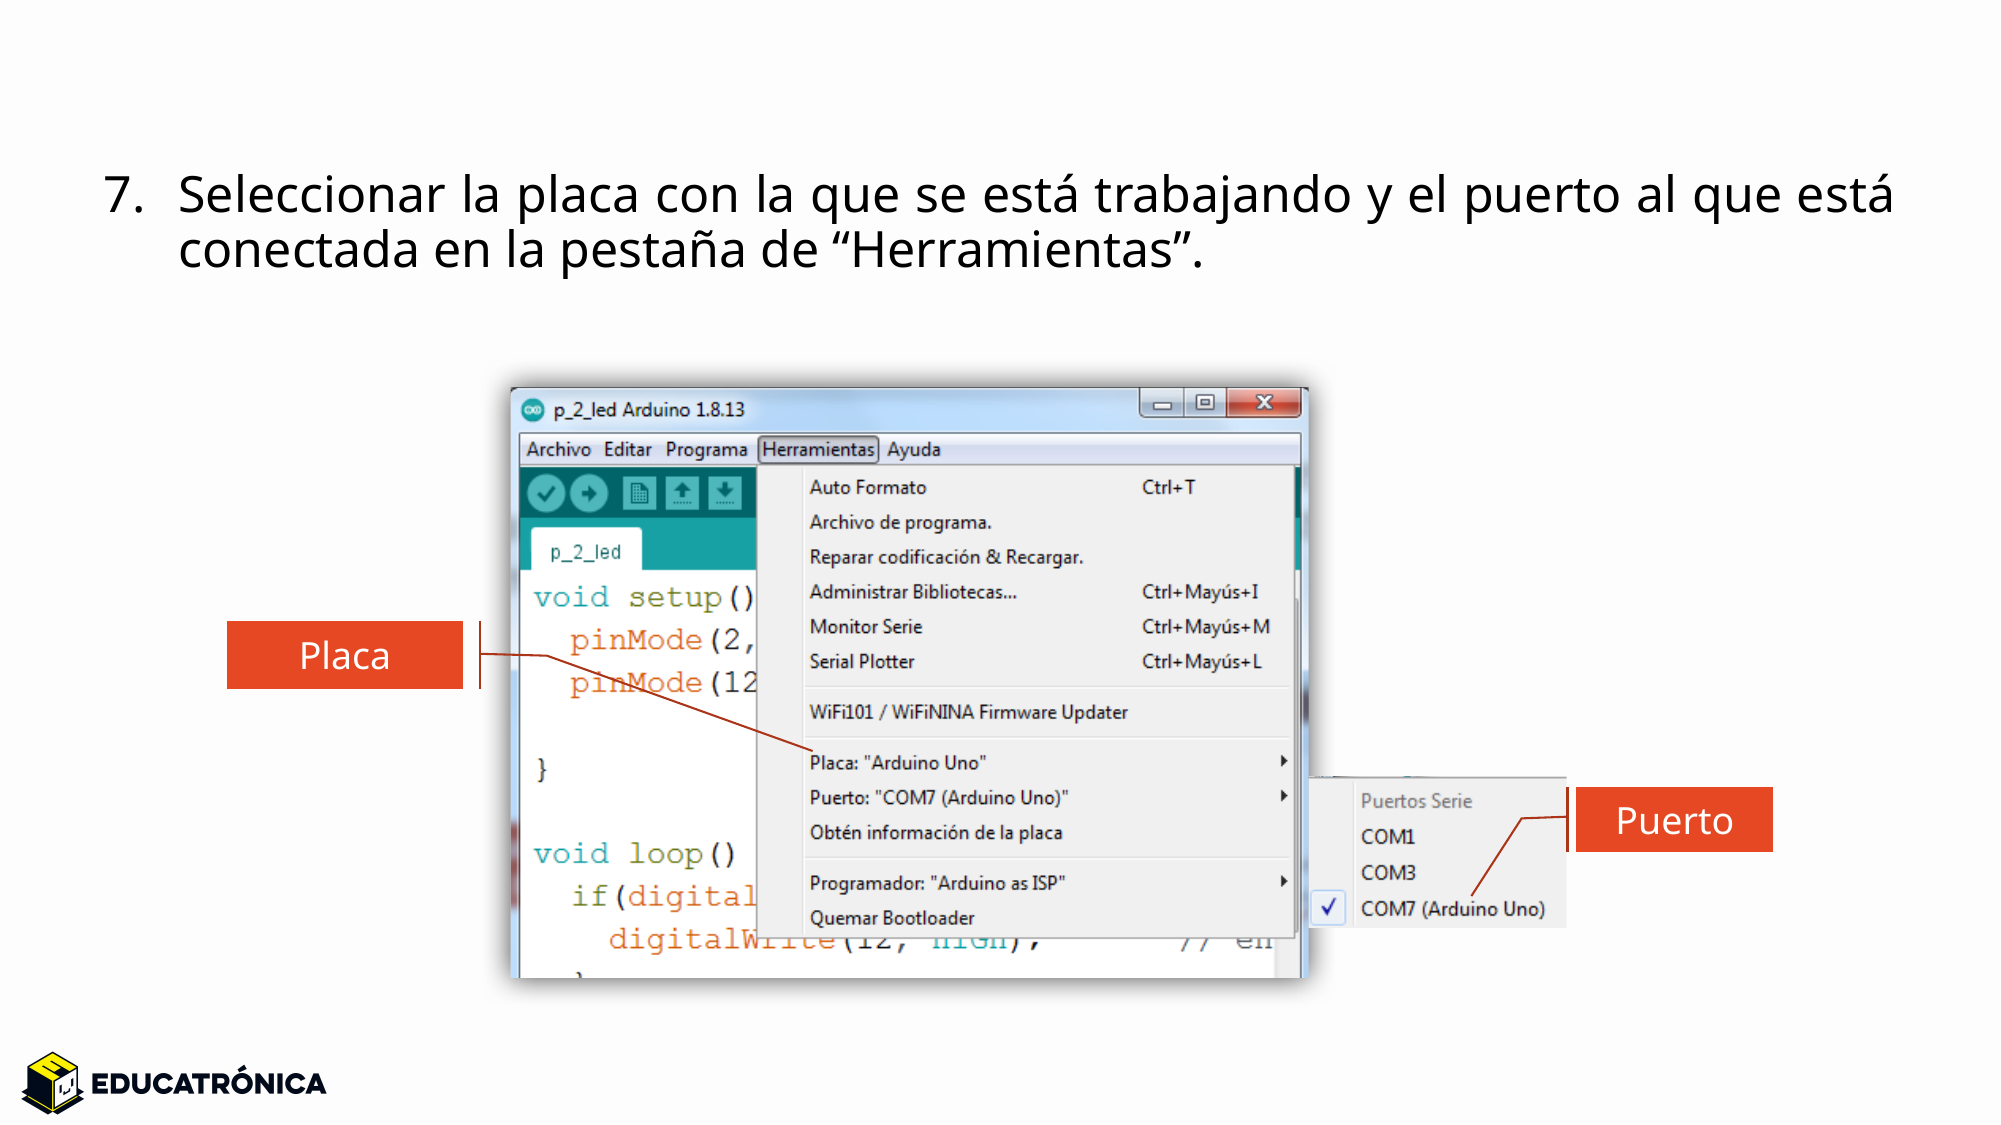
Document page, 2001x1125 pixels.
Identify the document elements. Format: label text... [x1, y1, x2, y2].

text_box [226, 387, 1774, 978]
list Seleccionar la placa con la que se está trabajando y el puerto al que está conectada en la pestaña de “Herramientas”. [88, 162, 1912, 1037]
picture [19, 1048, 330, 1118]
